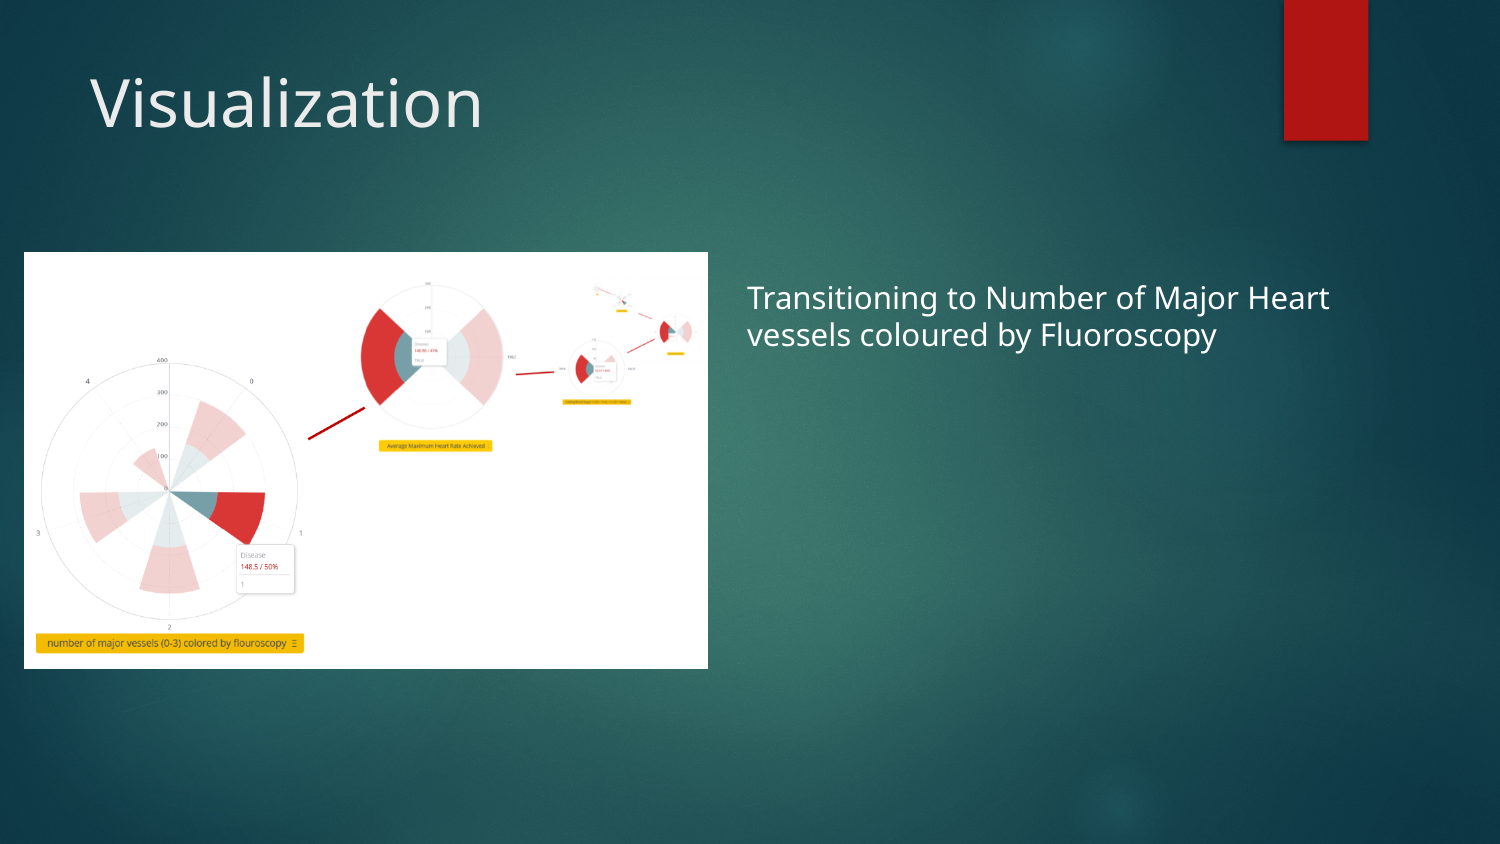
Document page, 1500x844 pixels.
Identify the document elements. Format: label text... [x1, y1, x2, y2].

picture [0, 0, 1500, 844]
text_box Transitioning to Number of Major Heart vessels coloured by Fluoroscopy [732, 263, 1425, 802]
title Visualization [79, 55, 1237, 228]
